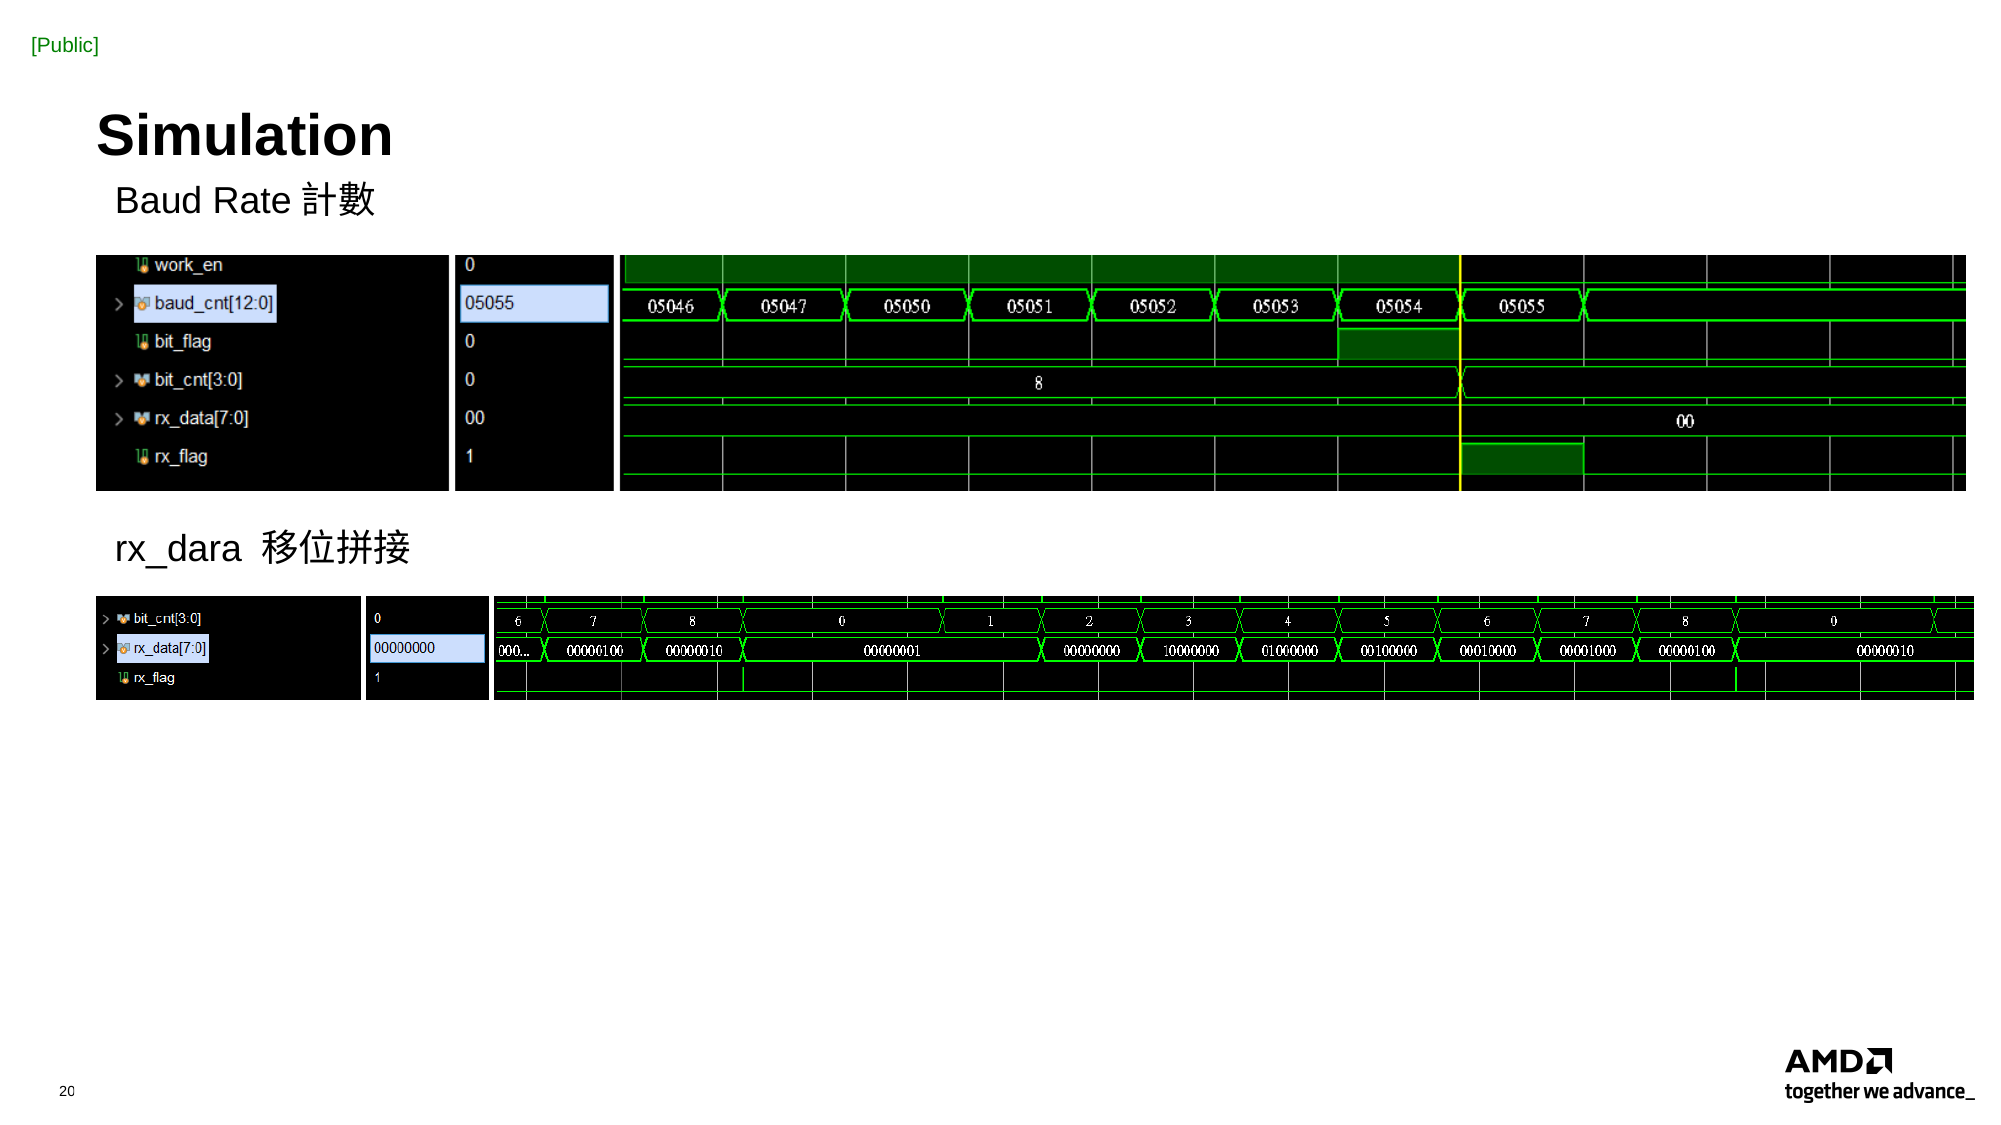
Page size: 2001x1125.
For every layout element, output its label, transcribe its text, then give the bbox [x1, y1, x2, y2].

picture [96, 255, 1966, 491]
picture [96, 595, 1974, 701]
text_box Baud Rate計數 [114, 176, 1450, 222]
title Simulation [96, 97, 1904, 168]
text_box rx_dara 移位拼接 [114, 523, 1450, 569]
picture [1785, 1048, 1975, 1103]
